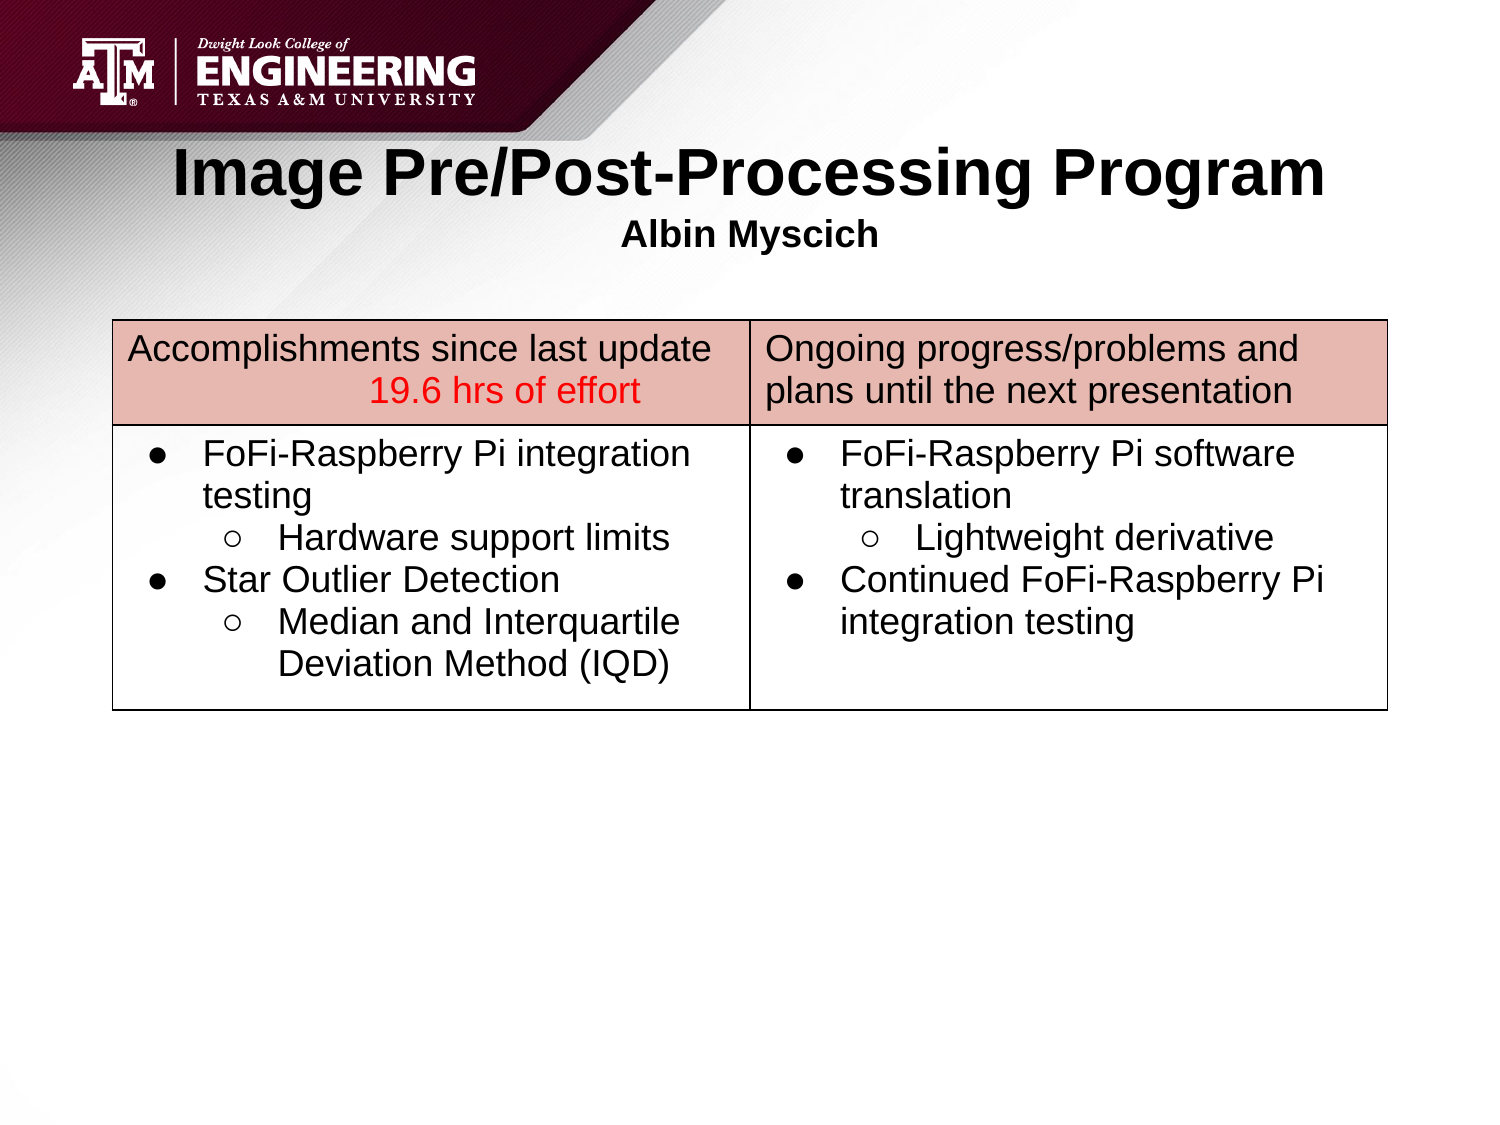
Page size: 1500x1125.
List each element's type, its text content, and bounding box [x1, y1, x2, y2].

table_header Accomplishments since last update 19.6 hrs of effort [113, 321, 749, 424]
table_cell FoFi-Raspberry Pi integration testing Hardware support limits Star Outlier Detection Median and Interquartile Deviation Method (IQD) [113, 426, 749, 709]
table_header Ongoing progress/problems and plans until the next presentation [751, 321, 1387, 424]
title Image Pre/Post-Processing Program Albin Myscich [75, 172, 1425, 304]
table_cell FoFi-Raspberry Pi software translation Lightweight derivative Continued FoFi-Raspberry Pi integration testing [751, 426, 1387, 709]
picture [0, 0, 1500, 1125]
